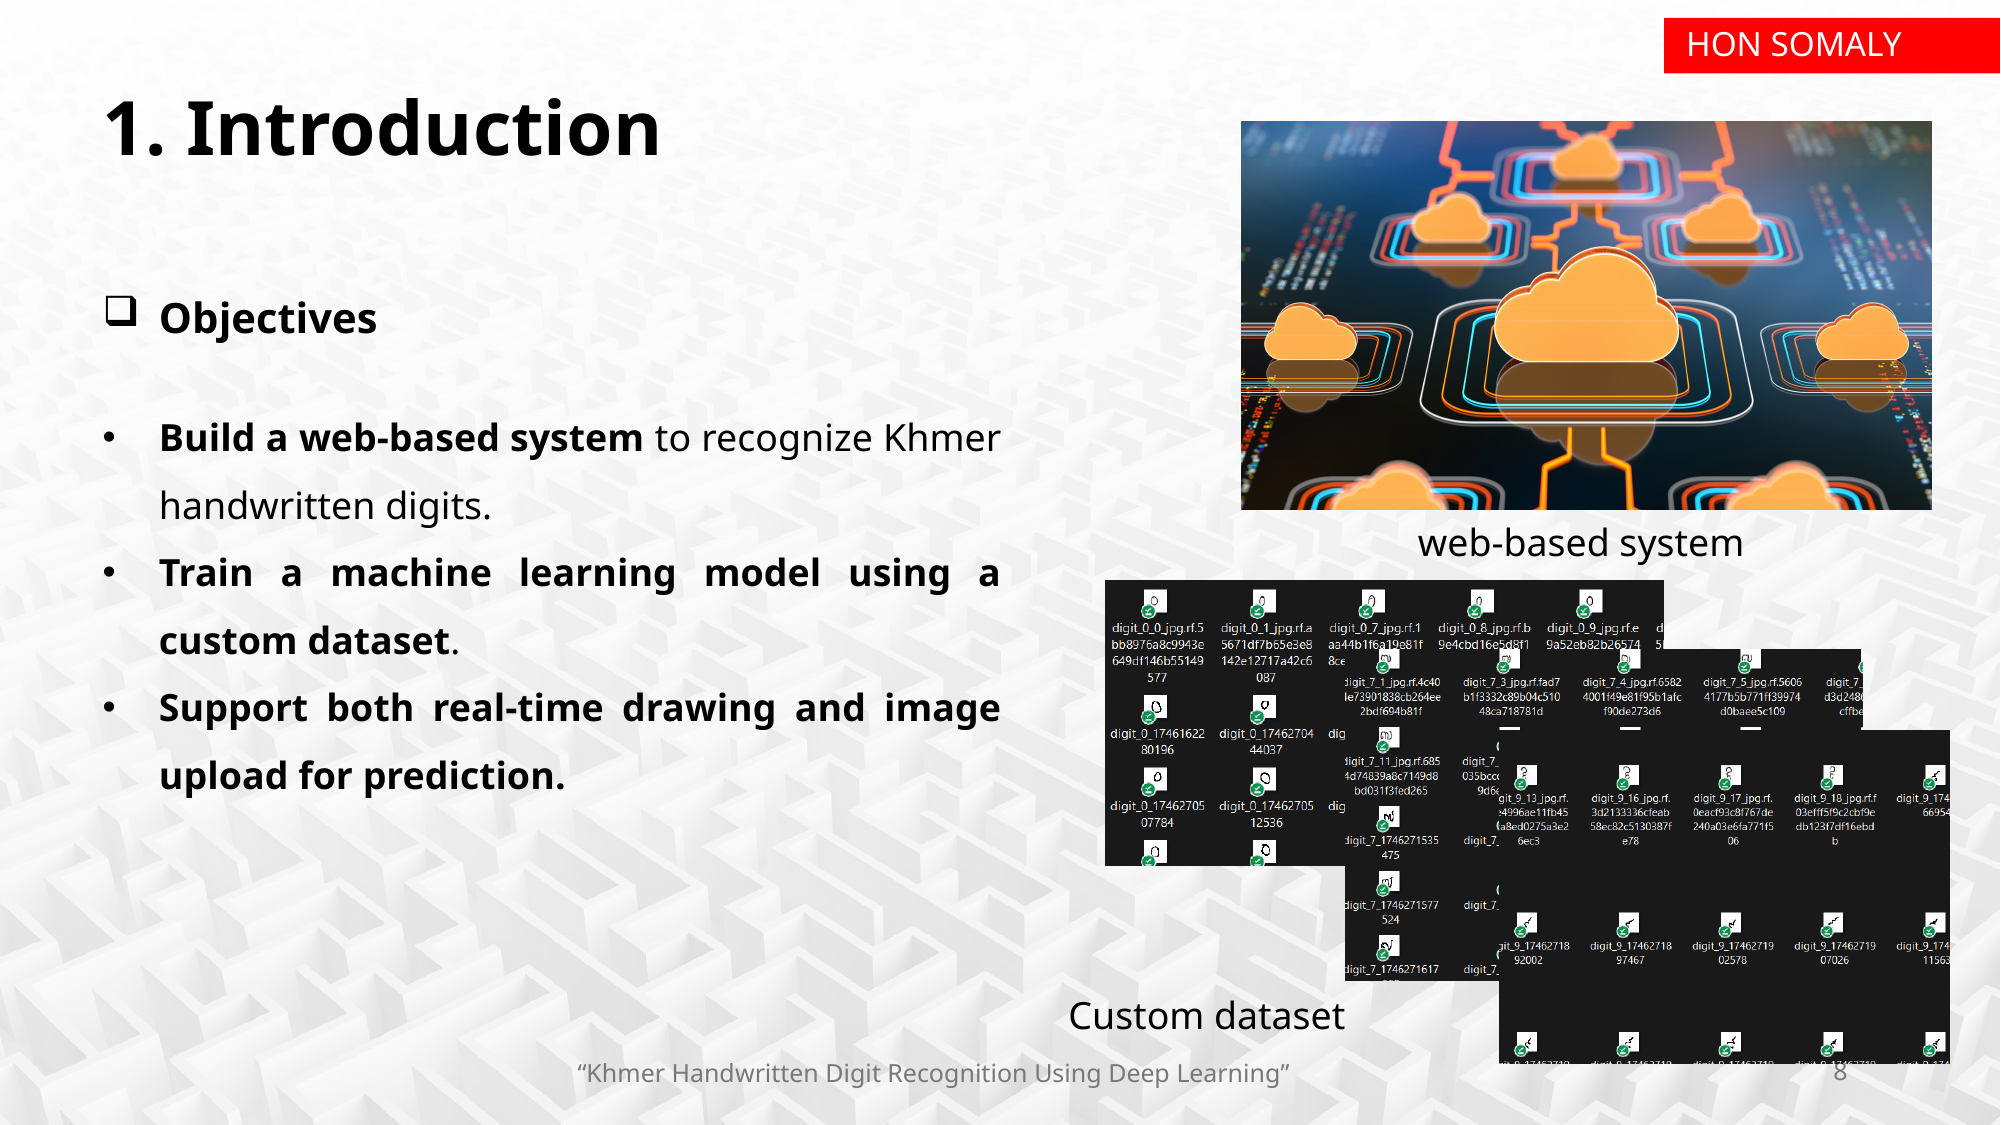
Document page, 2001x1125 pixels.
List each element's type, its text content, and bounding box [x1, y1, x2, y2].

picture [1104, 579, 1951, 1065]
slide_number 8 [1412, 1042, 1863, 1103]
text_box [1664, 17, 2000, 74]
text_box Objectives Build a web-based system to recognize Khmer handwritten digits. Train a machine learning model using a custom dataset. Support both real-time drawing and image upload for prediction. [87, 284, 1017, 804]
text_box HON SOMALY [1637, 26, 1951, 65]
picture [1240, 121, 1932, 511]
footer “Khmer Handwritten Digit Recognition Using Deep Learning” [530, 1042, 1338, 1103]
text_box Custom dataset [957, 984, 1457, 1044]
text_box web-based system [1336, 511, 1836, 572]
text_box 1. Introduction [87, 73, 1558, 179]
